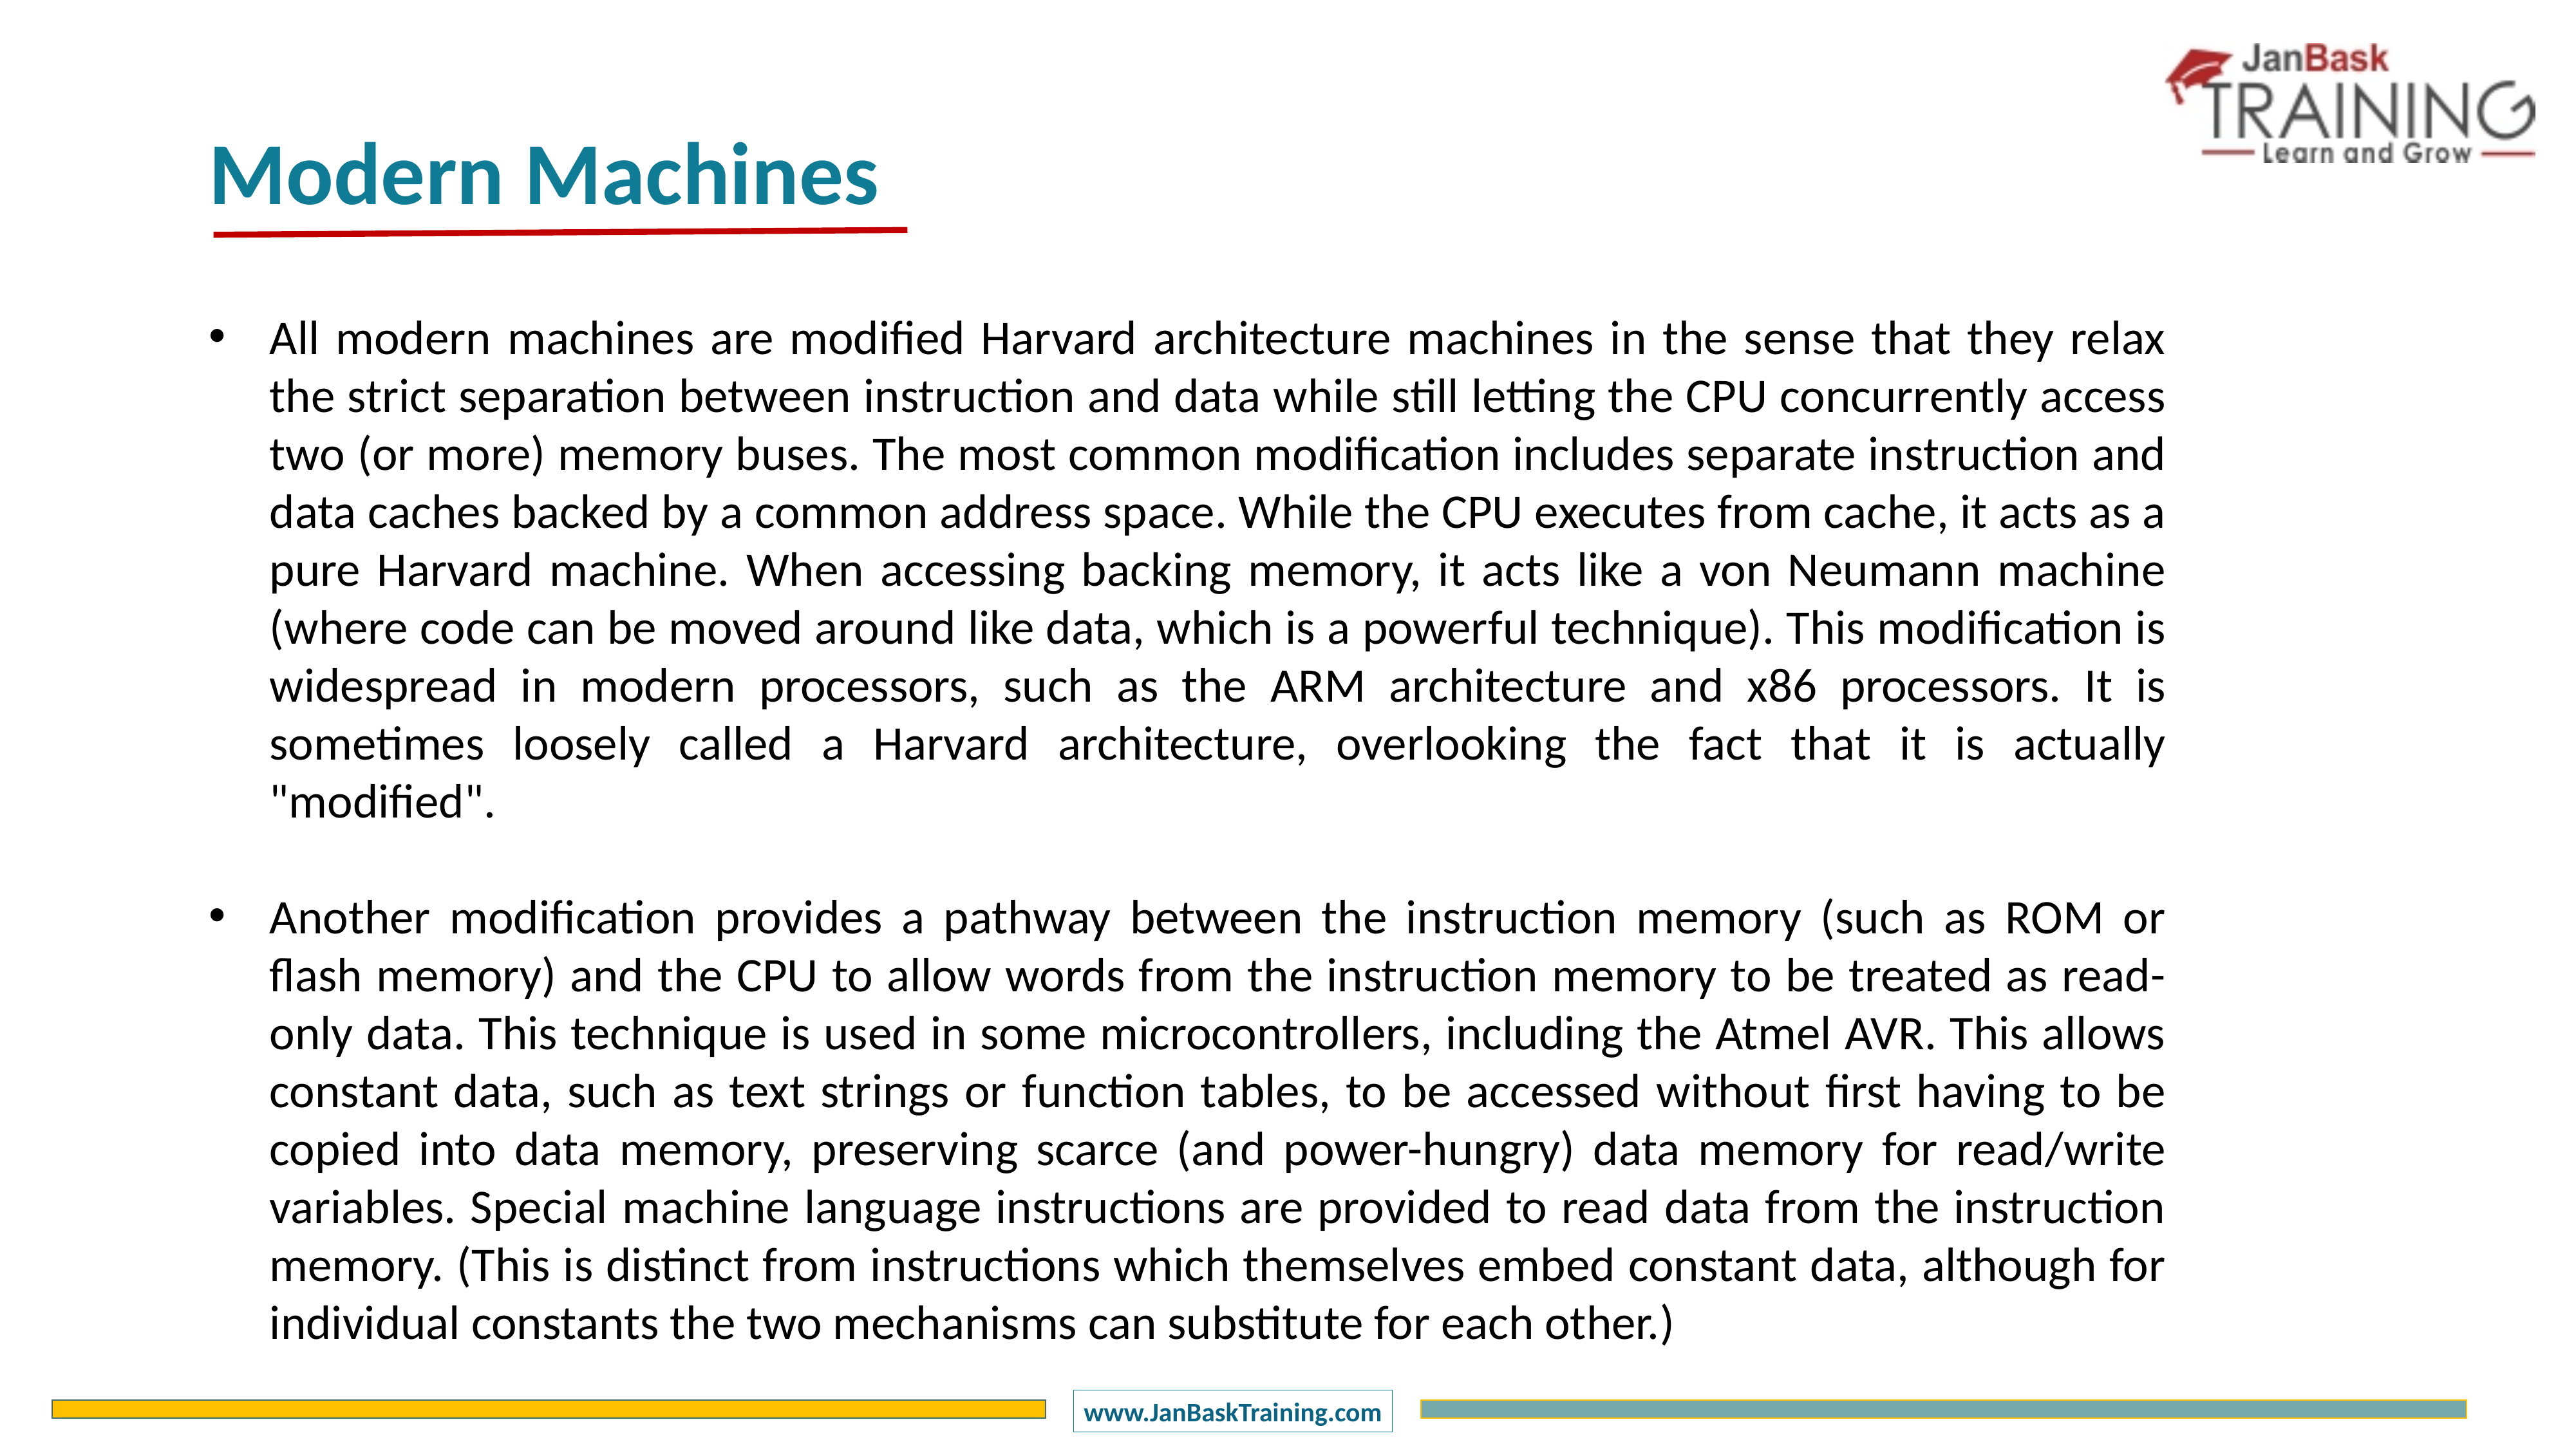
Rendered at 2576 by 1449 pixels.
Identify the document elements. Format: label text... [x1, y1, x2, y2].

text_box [213, 230, 908, 235]
text_box Modern Machines [199, 111, 2139, 302]
picture [2165, 43, 2535, 163]
text_box All modern machines are modified Harvard architecture machines in the sense that they relax the strict separation between instruction and data while still letting the CPU concurrently access two (or more) memory buses. The most common modification includes separate instruction and data caches backed by a common address space. While the CPU executes from cache, it acts as a pure Harvard machine. When accessing backing memory, it acts like a von Neumann machine (where code can be moved around like data, which is a powerful technique). This modification is widespread in modern processors, such as the ARM architecture and x86 processors. It is sometimes loosely called a Harvard architecture, overlooking the fact that it is actually "modified". Another modification provides a pathway between the instruction memory (such as ROM or flash memory) and the CPU to allow words from the instruction memory to be treated as read-only data. This technique is used in some microcontrollers, including the Atmel AVR. This allows constant data, such as text strings or function tables, to be accessed without first having to be copied into data memory, preserving scarce (and power-hungry) data memory for read/write variables. Special machine language instructions are provided to read data from the instruction memory. (This is distinct from instructions which themselves embed constant data, although for individual constants the two mechanisms can substitute for each other.) [200, 301, 2177, 1354]
